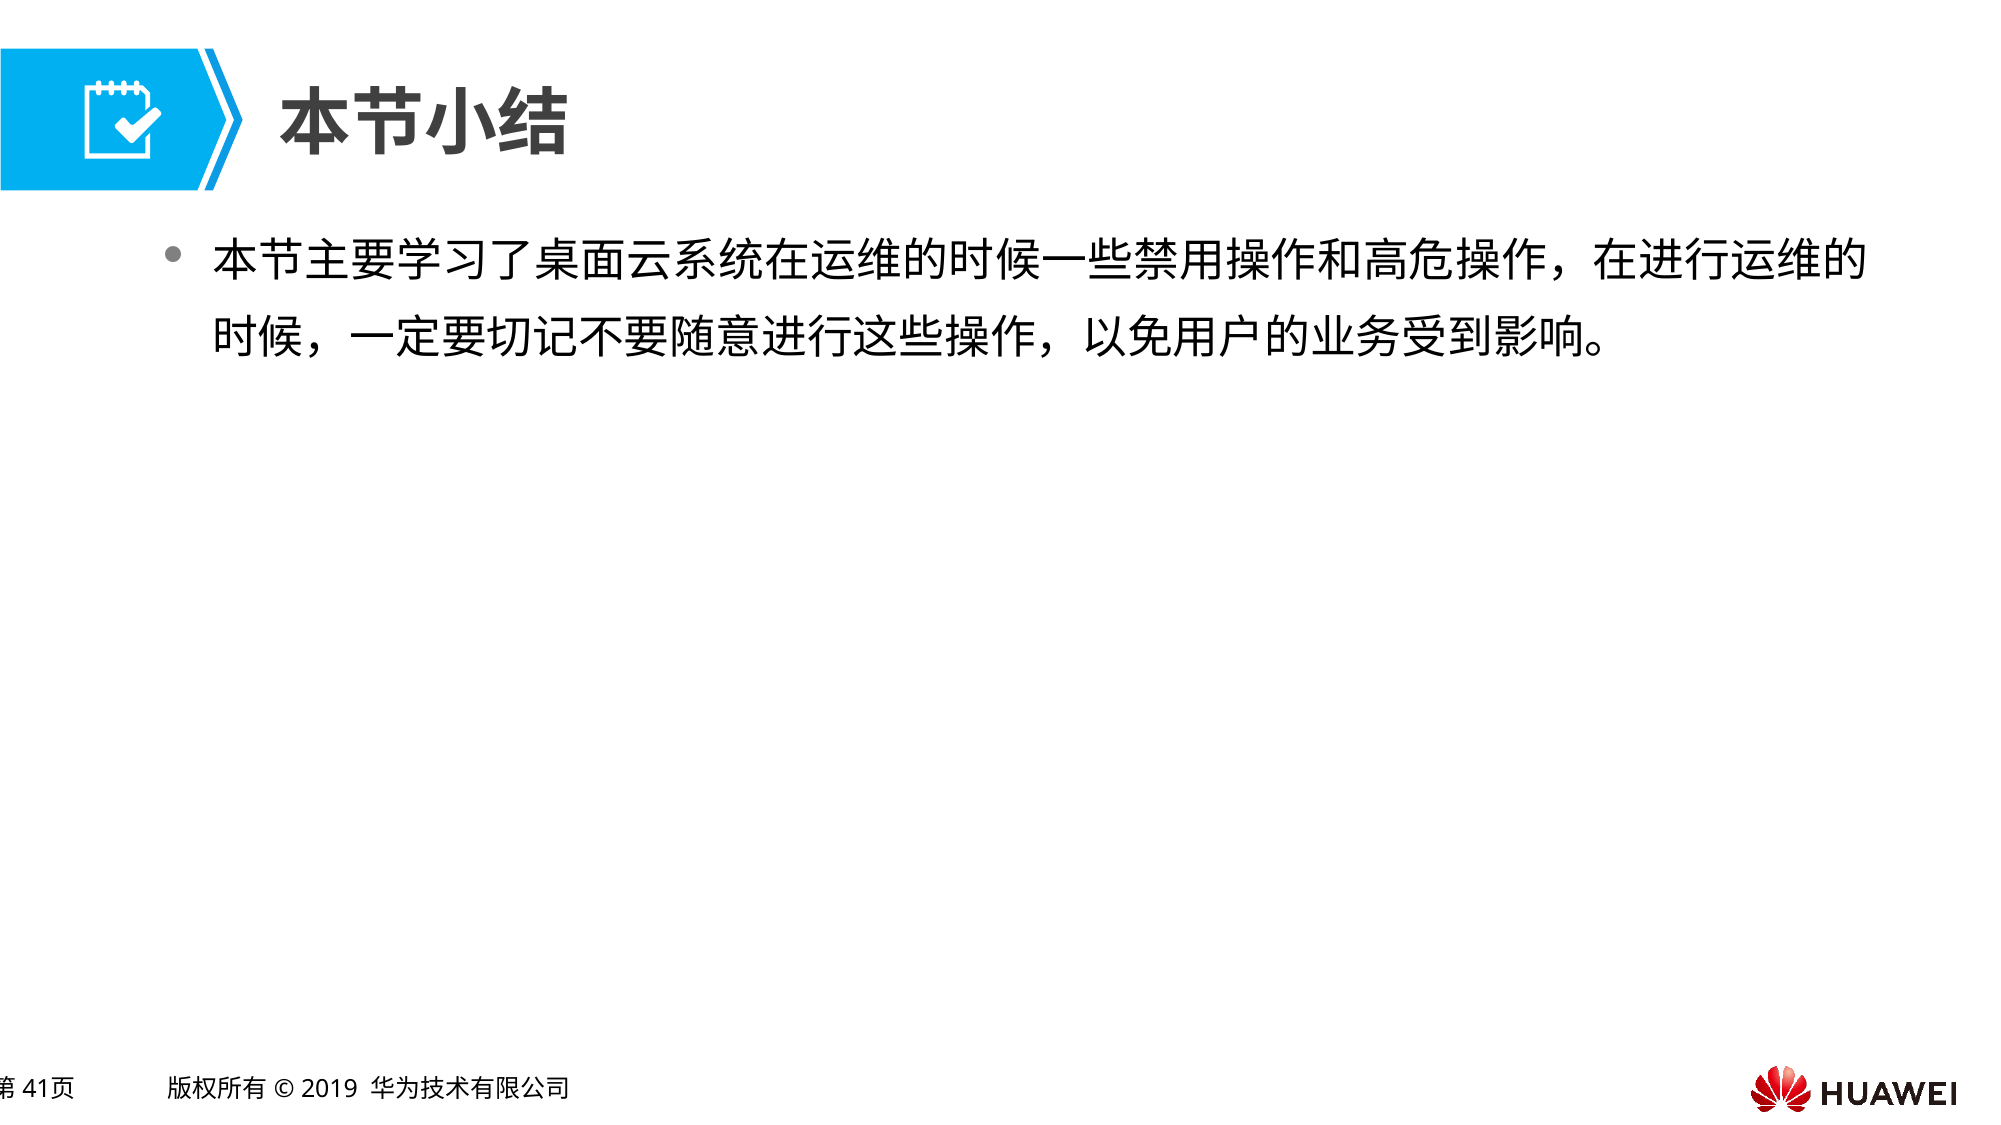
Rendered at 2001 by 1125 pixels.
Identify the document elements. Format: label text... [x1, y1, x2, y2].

list 本节主要学习了桌面云系统在运维的时候一些禁用操作和高危操作，在进行运维的时候，一定要切记不要随意进行这些操作，以免用户的业务受到影响。 [149, 202, 1883, 971]
picture [1751, 1066, 1956, 1112]
